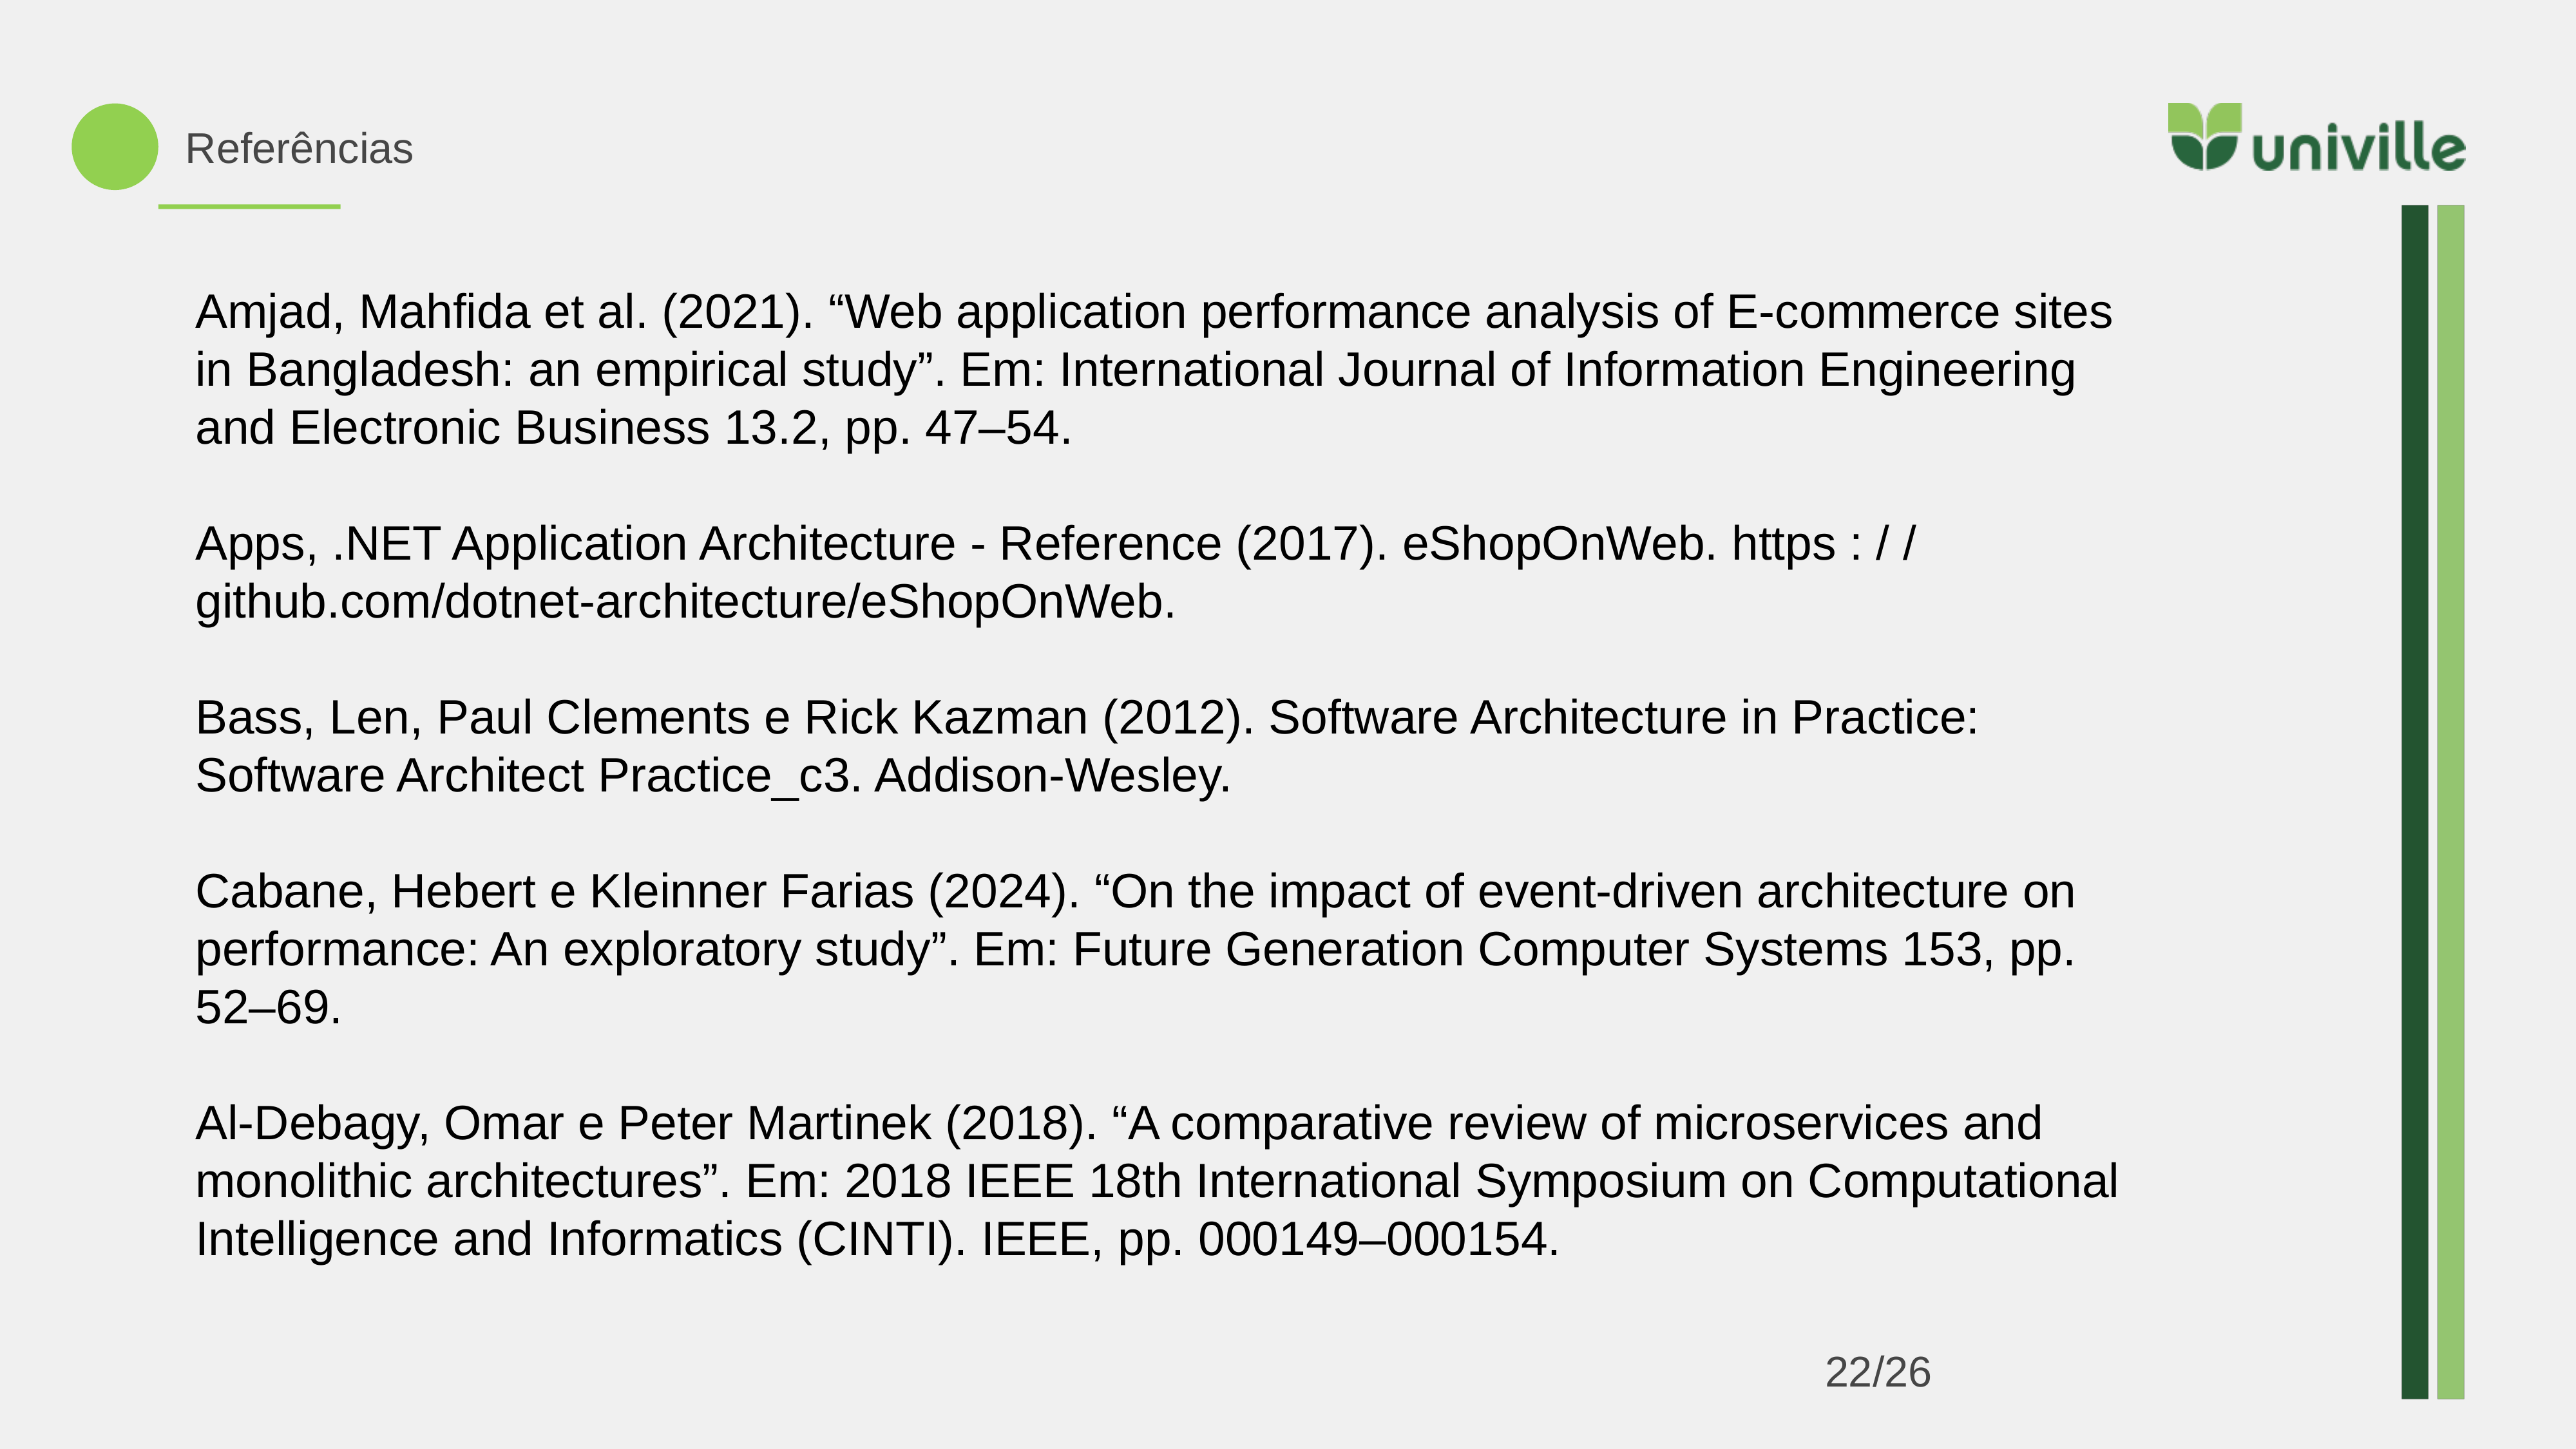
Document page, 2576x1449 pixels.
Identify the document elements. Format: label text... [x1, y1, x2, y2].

picture [2400, 204, 2466, 1401]
text_box 22/26 [1815, 1339, 2398, 1400]
text_box Referências [176, 115, 1727, 177]
text_box [158, 204, 341, 209]
picture [2168, 103, 2466, 171]
text_box [72, 103, 158, 191]
text_box Amjad, Mahfida et al. (2021). “Web application performance analysis of E-commerce sites in Bangladesh: an empirical study”. Em: International Journal of Information Engineering and Electronic Business 13.2, pp. 47–54. Apps, .NET Application Architecture - Reference (2017). eShopOnWeb. https : / / github.com/dotnet-architecture/eShopOnWeb. Bass, Len, Paul Clements e Rick Kazman (2012). Software Architecture in Practice: Software Architect Practice_c3. Addison-Wesley. Cabane, Hebert e Kleinner Farias (2024). “On the impact of event-driven architecture on performance: An exploratory study”. Em: Future Generation Computer Systems 153, pp. 52–69. Al-Debagy, Omar e Peter Martinek (2018). “A comparative review of microservices and monolithic architectures”. Em: 2018 IEEE 18th International Symposium on Computational Intelligence and Informatics (CINTI). IEEE, pp. 000149–000154. [186, 275, 2169, 1334]
